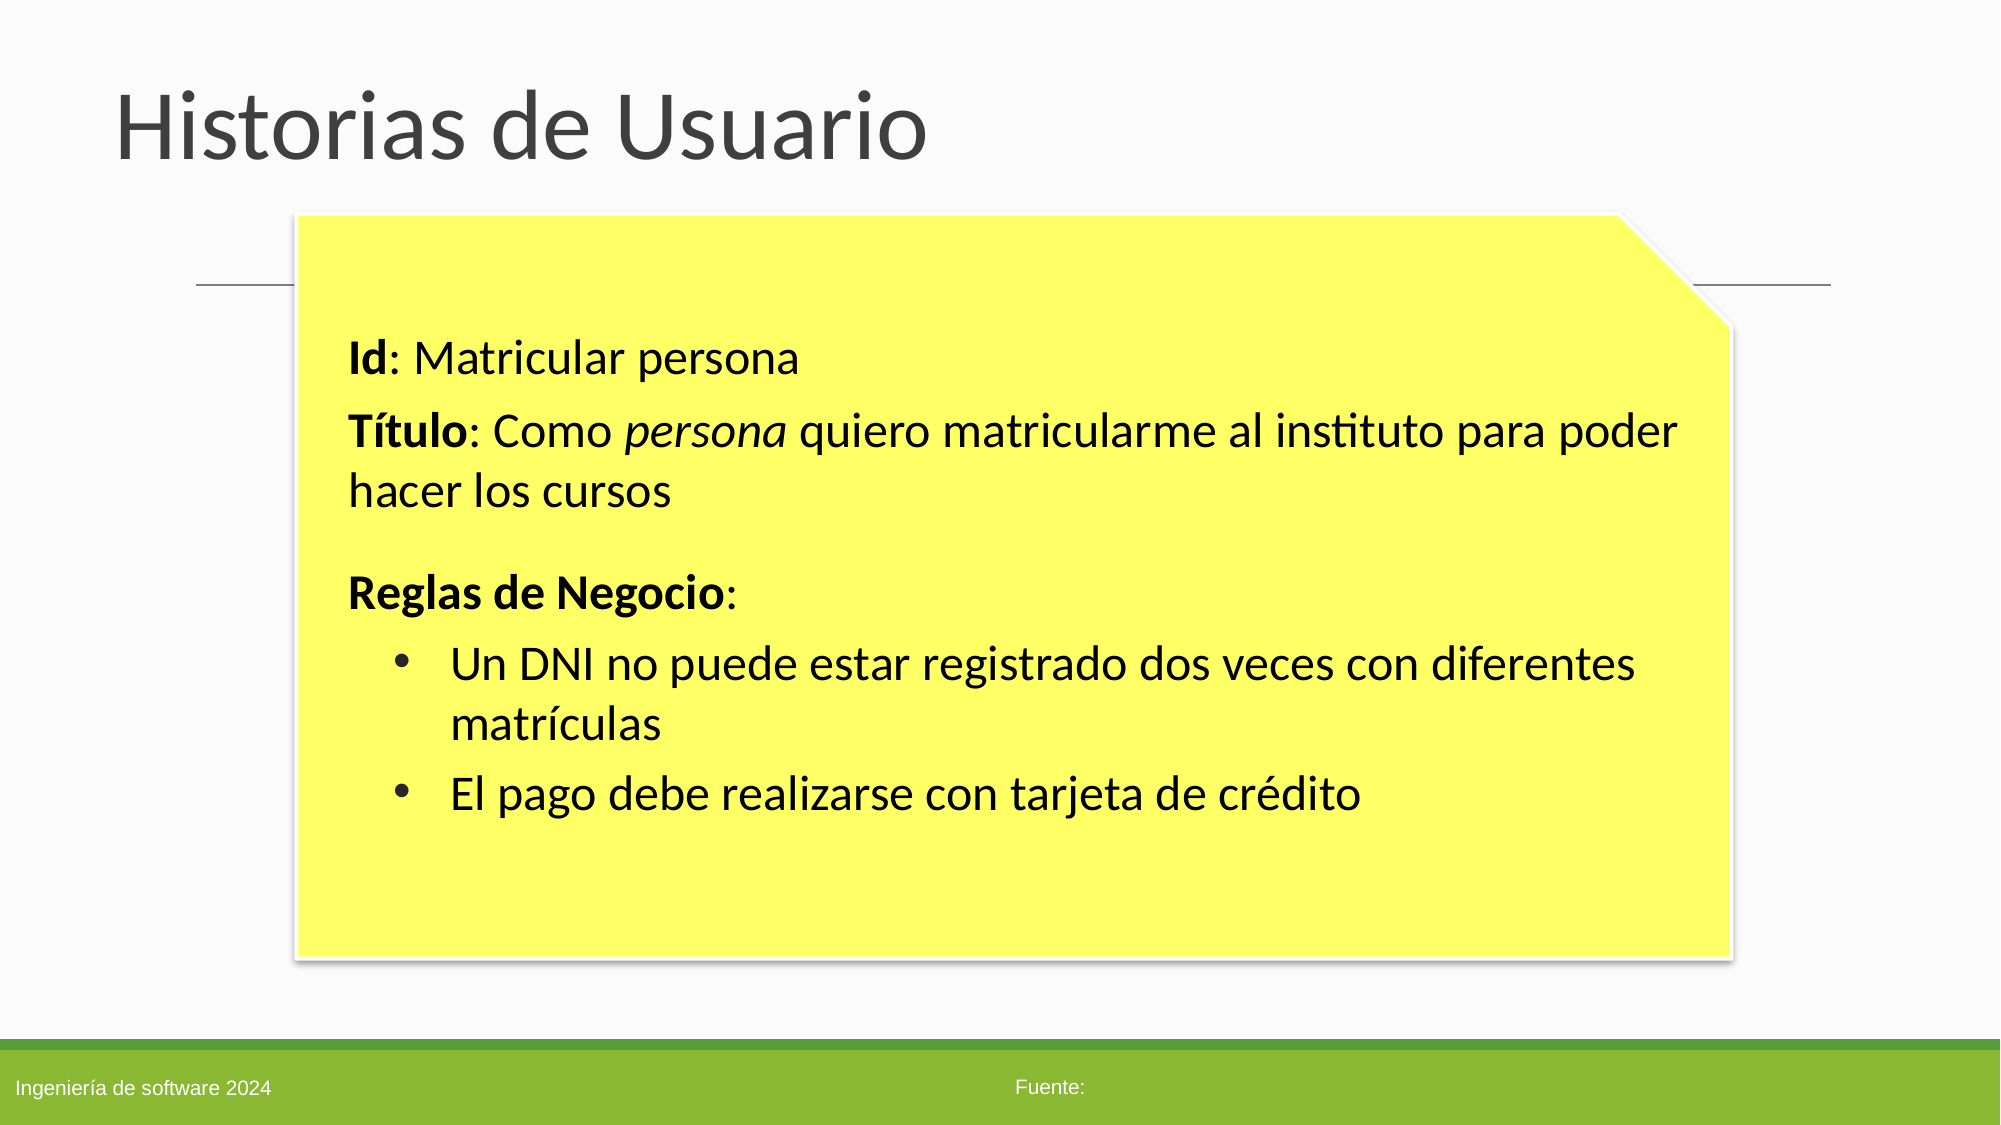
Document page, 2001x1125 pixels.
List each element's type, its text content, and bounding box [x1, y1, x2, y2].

text_box [296, 213, 1693, 959]
list Id: Matricular persona Título: Como persona quiero matricularme al instituto para poder hacer los cursos Reglas de Negocio: Un DNI no puede estar registrado dos veces con diferentes matrículas El pago debe realizarse con tarjeta de crédito [333, 287, 1732, 1044]
title Historias de Usuario [99, 24, 1900, 188]
